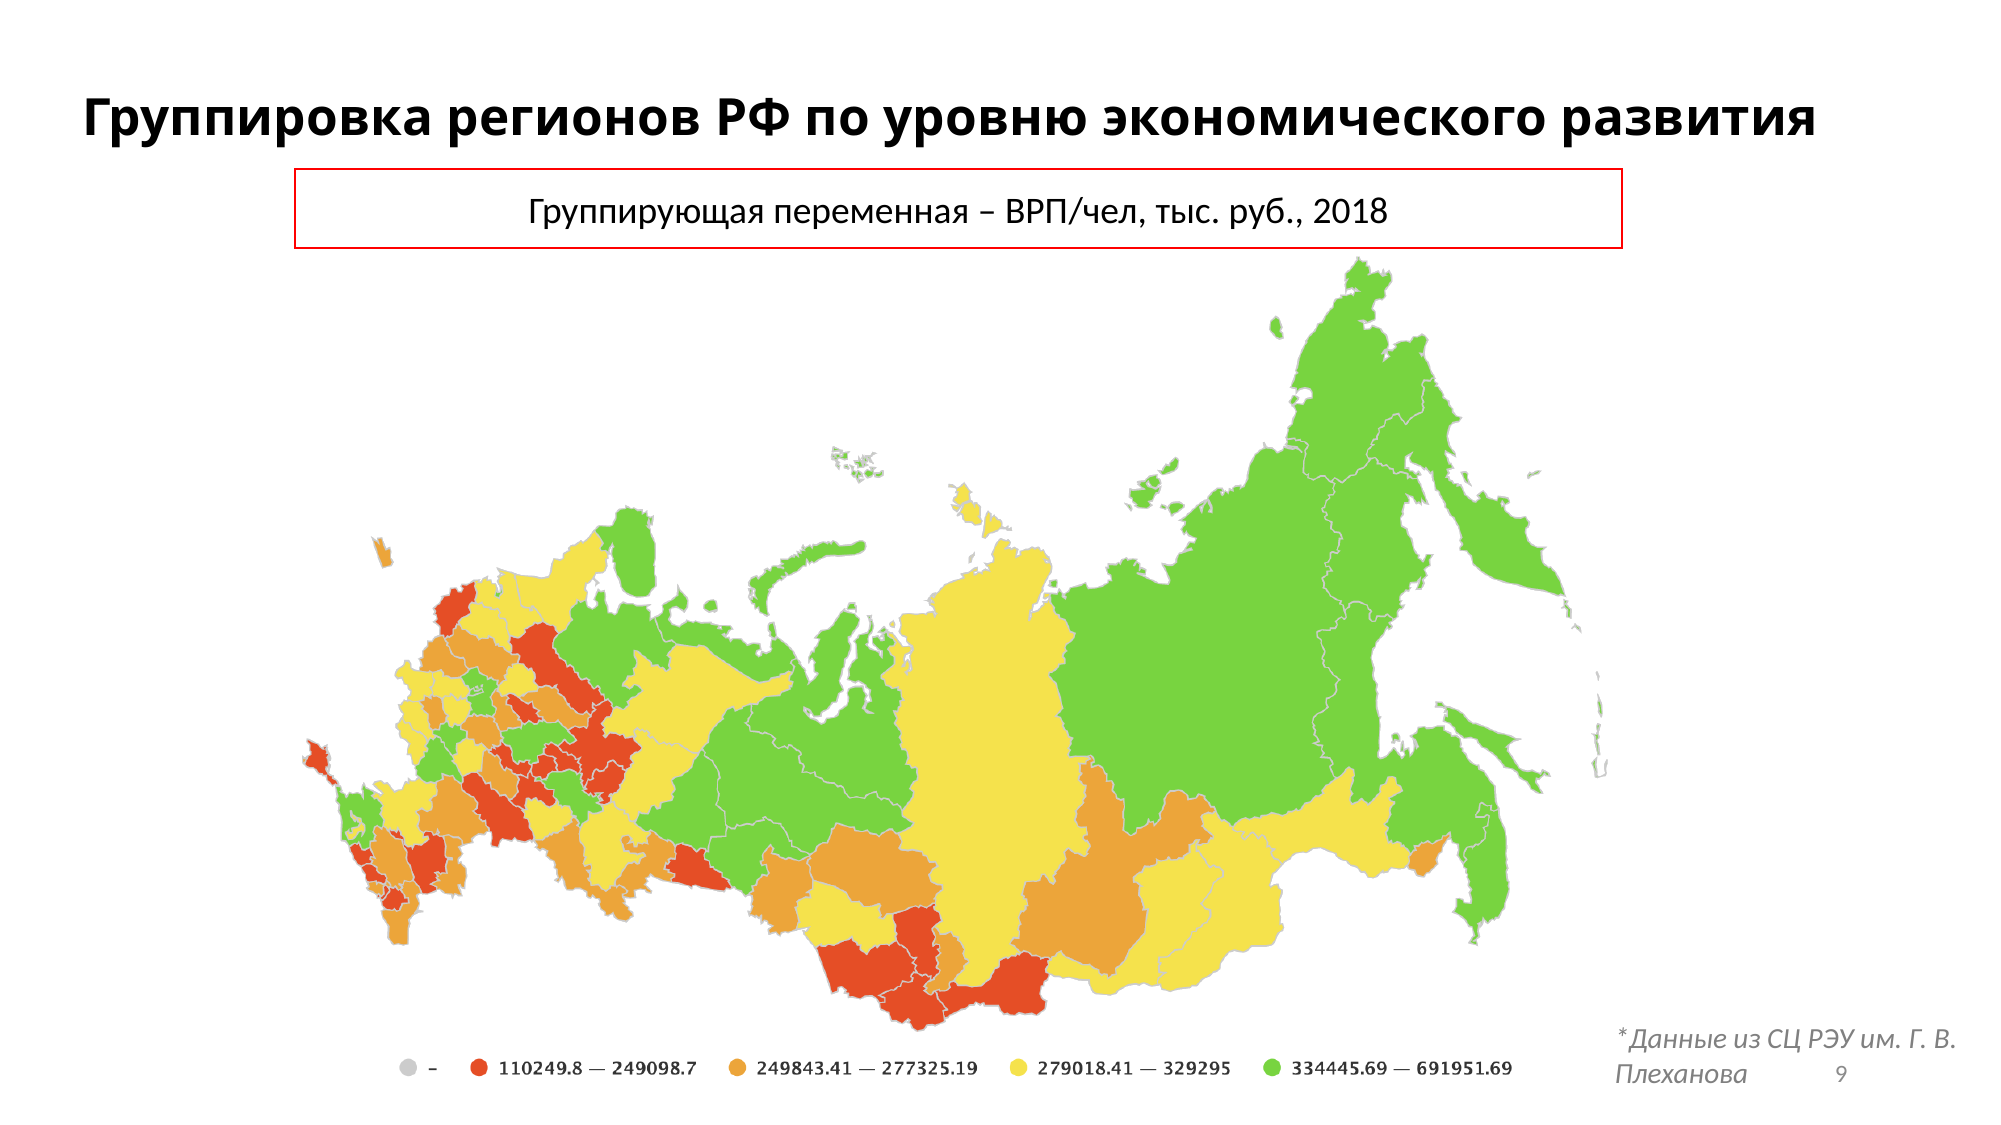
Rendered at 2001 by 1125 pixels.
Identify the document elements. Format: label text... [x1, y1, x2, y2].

slide_number 9 [1412, 1042, 1863, 1103]
text_box Группирующая переменная – ВРП/чел, тыс. руб., 2018 [294, 178, 1623, 240]
text_box Группировка регионов РФ по уровню экономического развития [67, 59, 1914, 178]
picture [294, 240, 1623, 1091]
text_box *Данные из СЦ РЭУ им. Г. В. Плеханова [1623, 1012, 1978, 1097]
